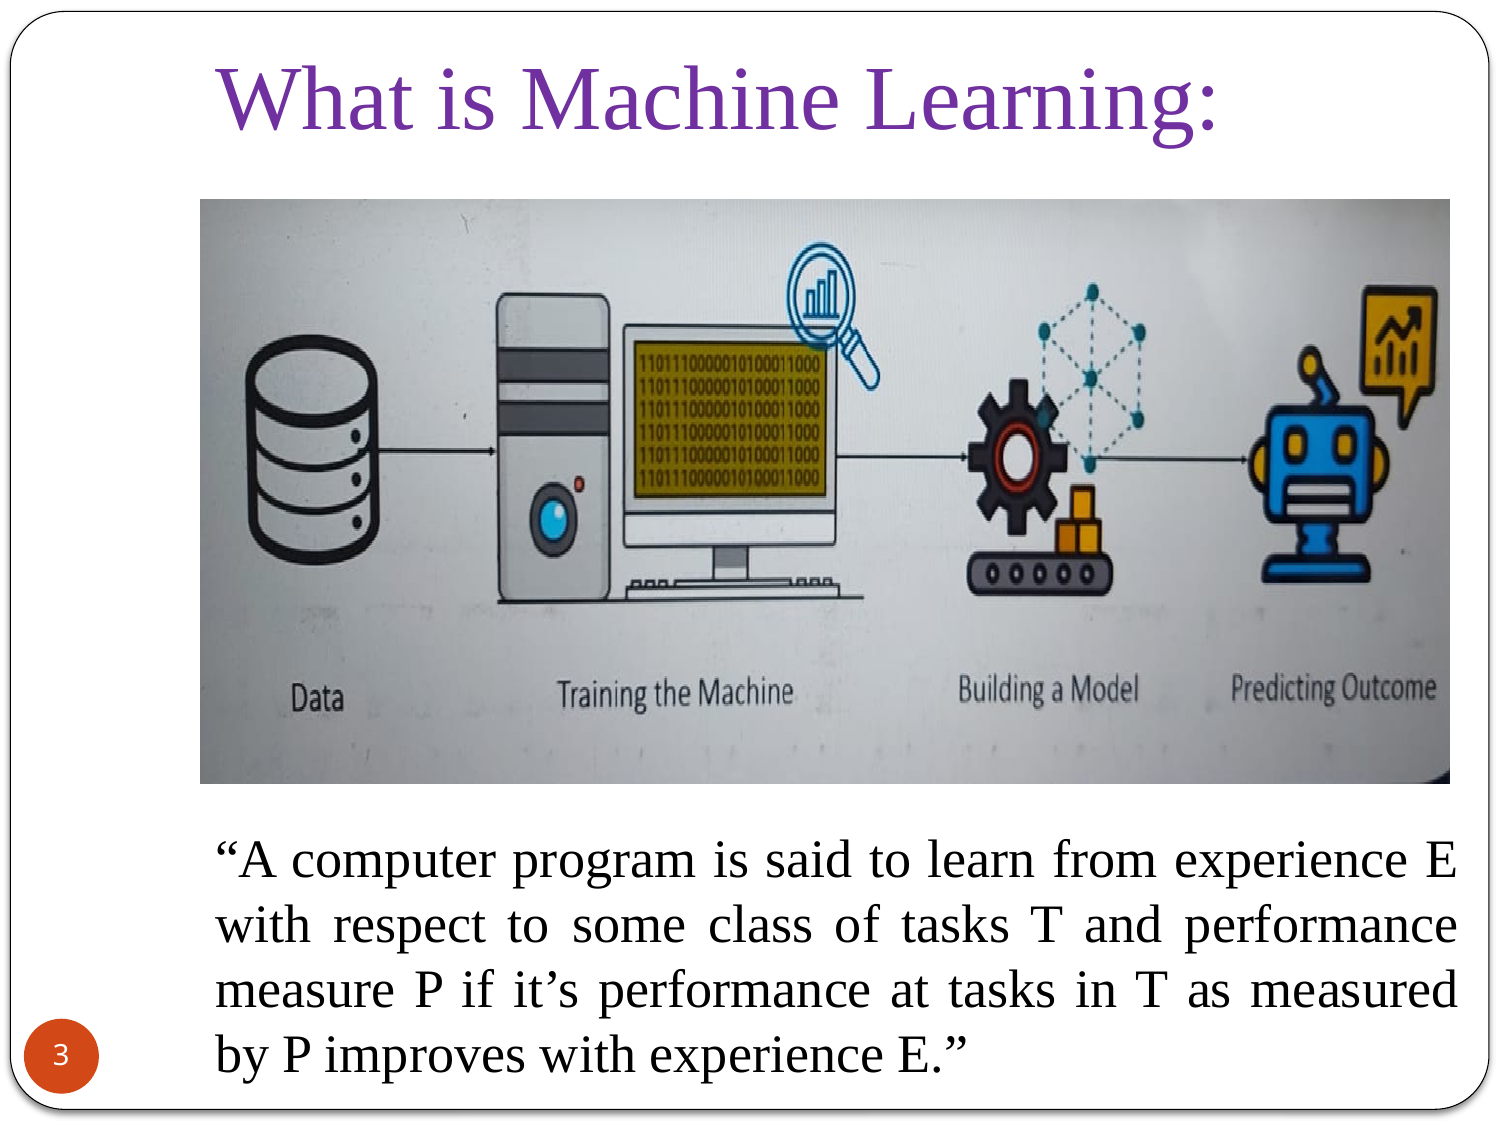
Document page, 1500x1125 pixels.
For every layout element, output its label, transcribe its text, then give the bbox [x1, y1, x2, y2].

list “A computer program is said to learn from experience E with respect to some class of tasks T and performance measure P if it’s performance at tasks in T as measured by P improves with experience E.” [199, 199, 1476, 1063]
slide_number 3 [23, 1018, 99, 1094]
title What is Machine Learning: [199, 44, 1476, 163]
picture [199, 199, 1451, 784]
